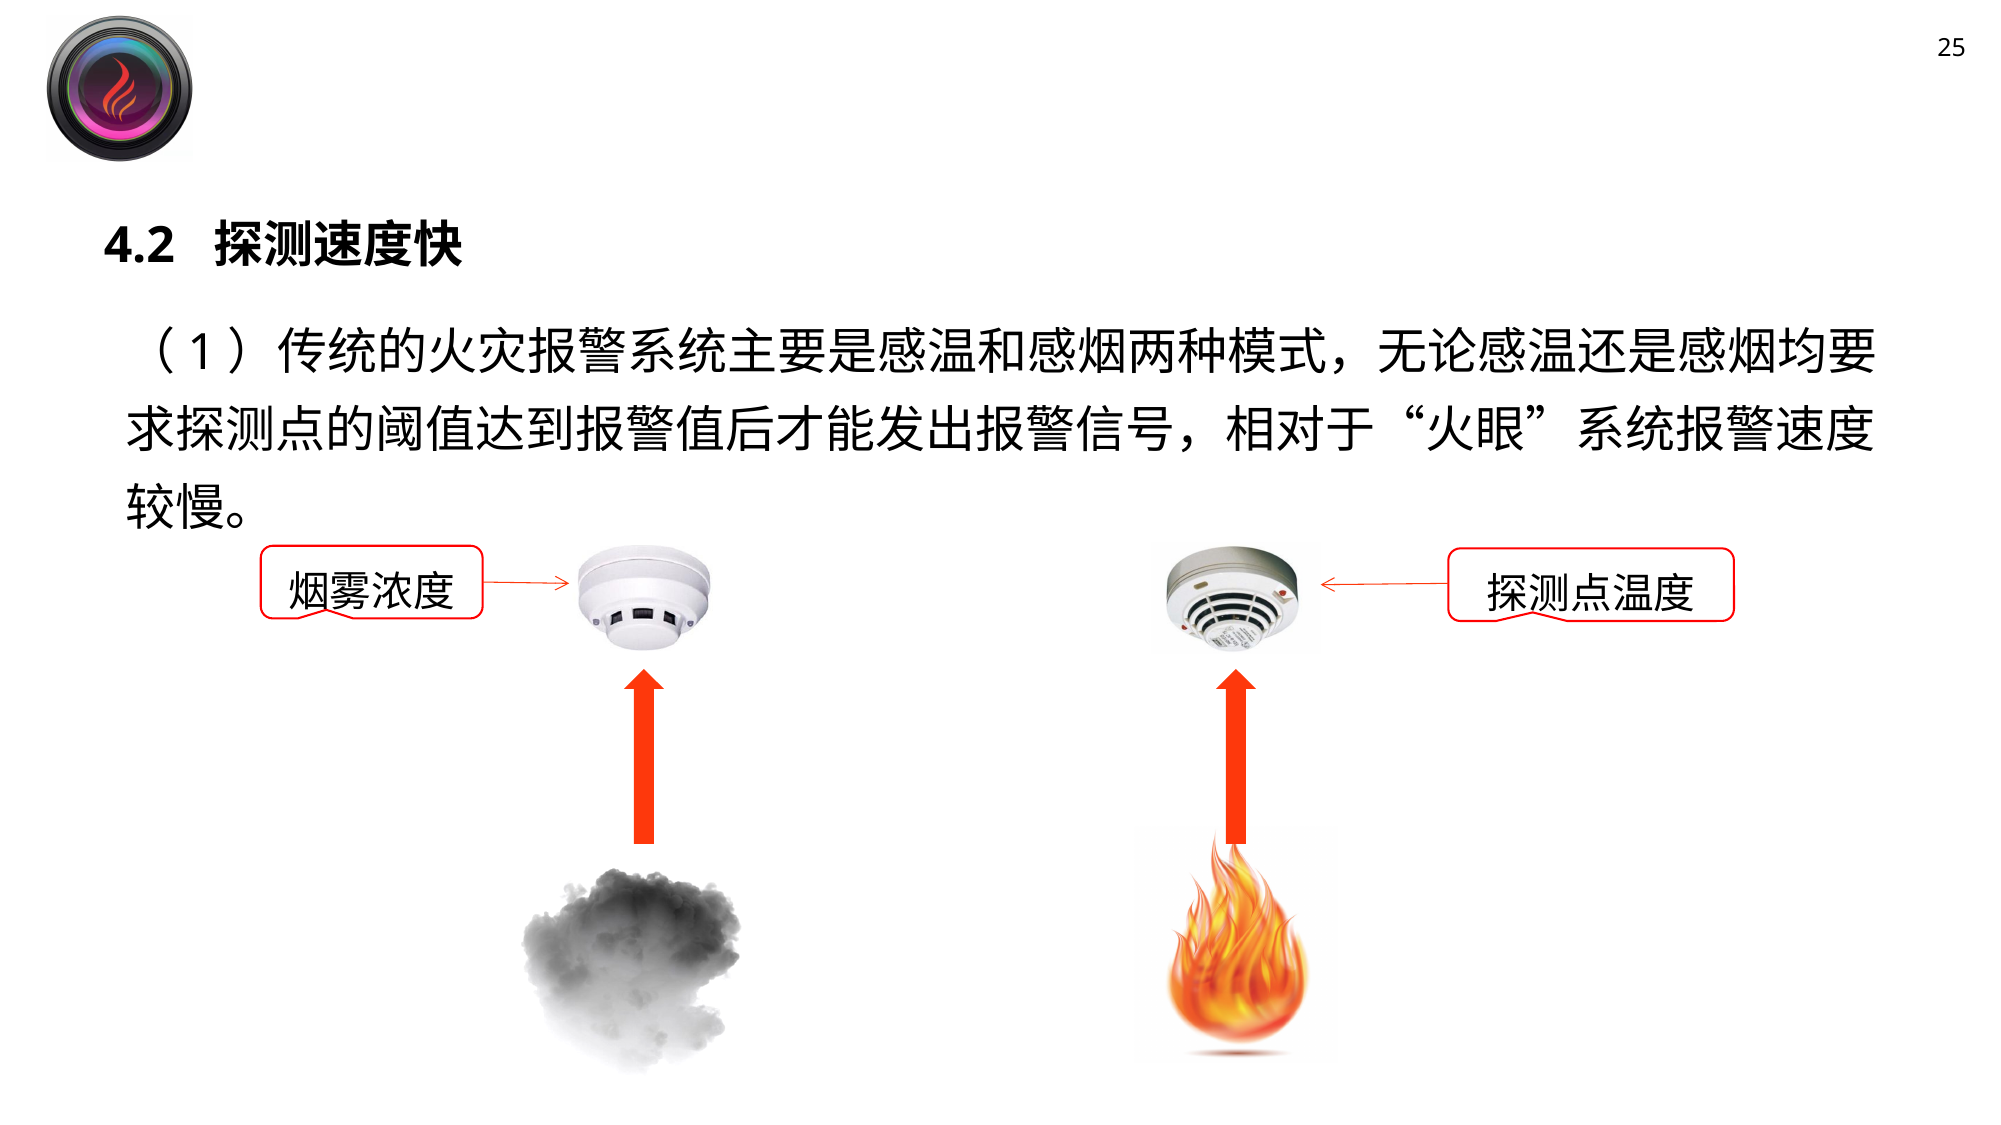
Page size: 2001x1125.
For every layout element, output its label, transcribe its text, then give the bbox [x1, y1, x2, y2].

text_box [621, 667, 667, 845]
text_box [1320, 548, 1734, 621]
text_box 25 [1922, 15, 1989, 69]
picture [514, 860, 805, 1084]
picture [569, 545, 719, 651]
text_box [1213, 667, 1259, 826]
picture [1134, 826, 1338, 1063]
picture [45, 15, 193, 162]
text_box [260, 545, 570, 619]
picture [1151, 542, 1321, 654]
text_box 4.2 探测速度快 [89, 205, 478, 280]
text_box （1）传统的火灾报警系统主要是感温和感烟两种模式，无论感温还是感烟均要求探测点的阈值达到报警值后才能发出报警信号，相对于“火眼”系统报警速度较慢。 [110, 294, 1920, 544]
